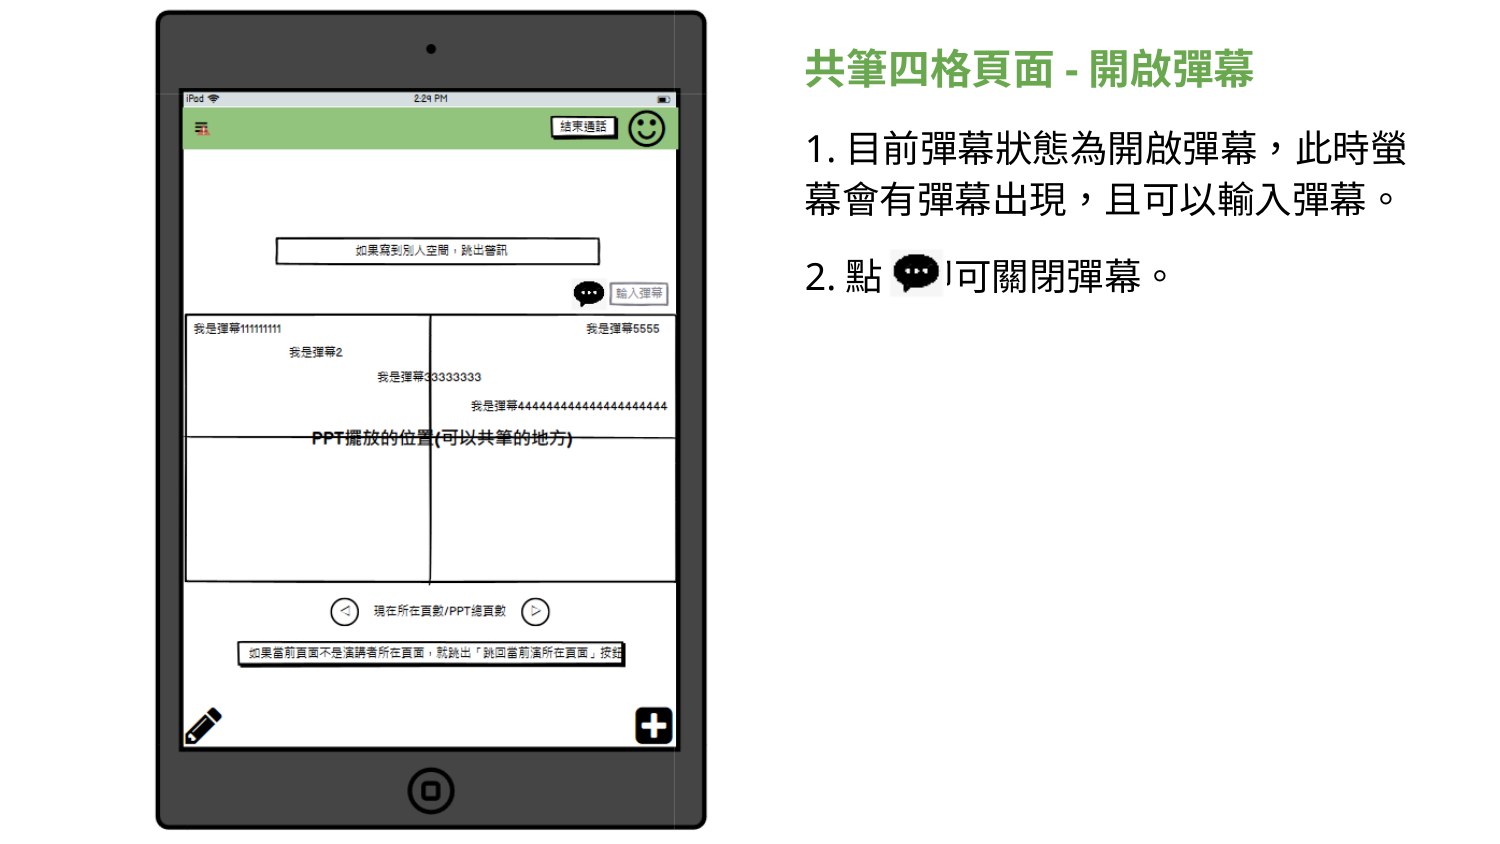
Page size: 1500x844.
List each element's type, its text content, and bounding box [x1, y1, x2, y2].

picture [145, 0, 718, 844]
list 共筆四格頁面-開啟彈幕 1.目前彈幕狀態為開啟彈幕，此時螢幕會有彈幕出現，且可以輸入彈幕。 2.點 即可關閉彈幕。 [789, 20, 1449, 805]
picture [883, 241, 947, 299]
